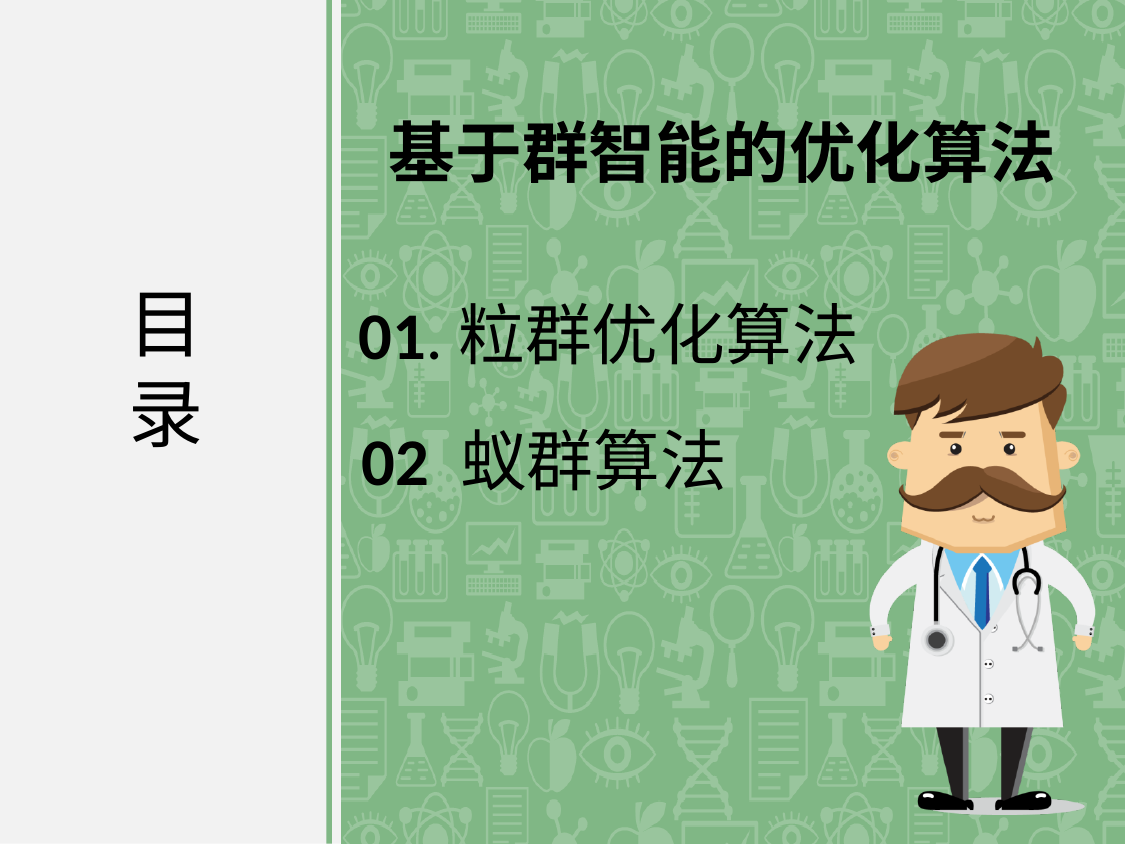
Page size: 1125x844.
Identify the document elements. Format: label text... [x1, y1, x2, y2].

text_box 目录 [113, 269, 291, 465]
list 01.粒群优化算法 [358, 308, 928, 372]
picture [341, 0, 1125, 844]
list 基于群智能的优化算法 [388, 126, 1062, 210]
list 02 蚁群算法 [361, 434, 864, 498]
